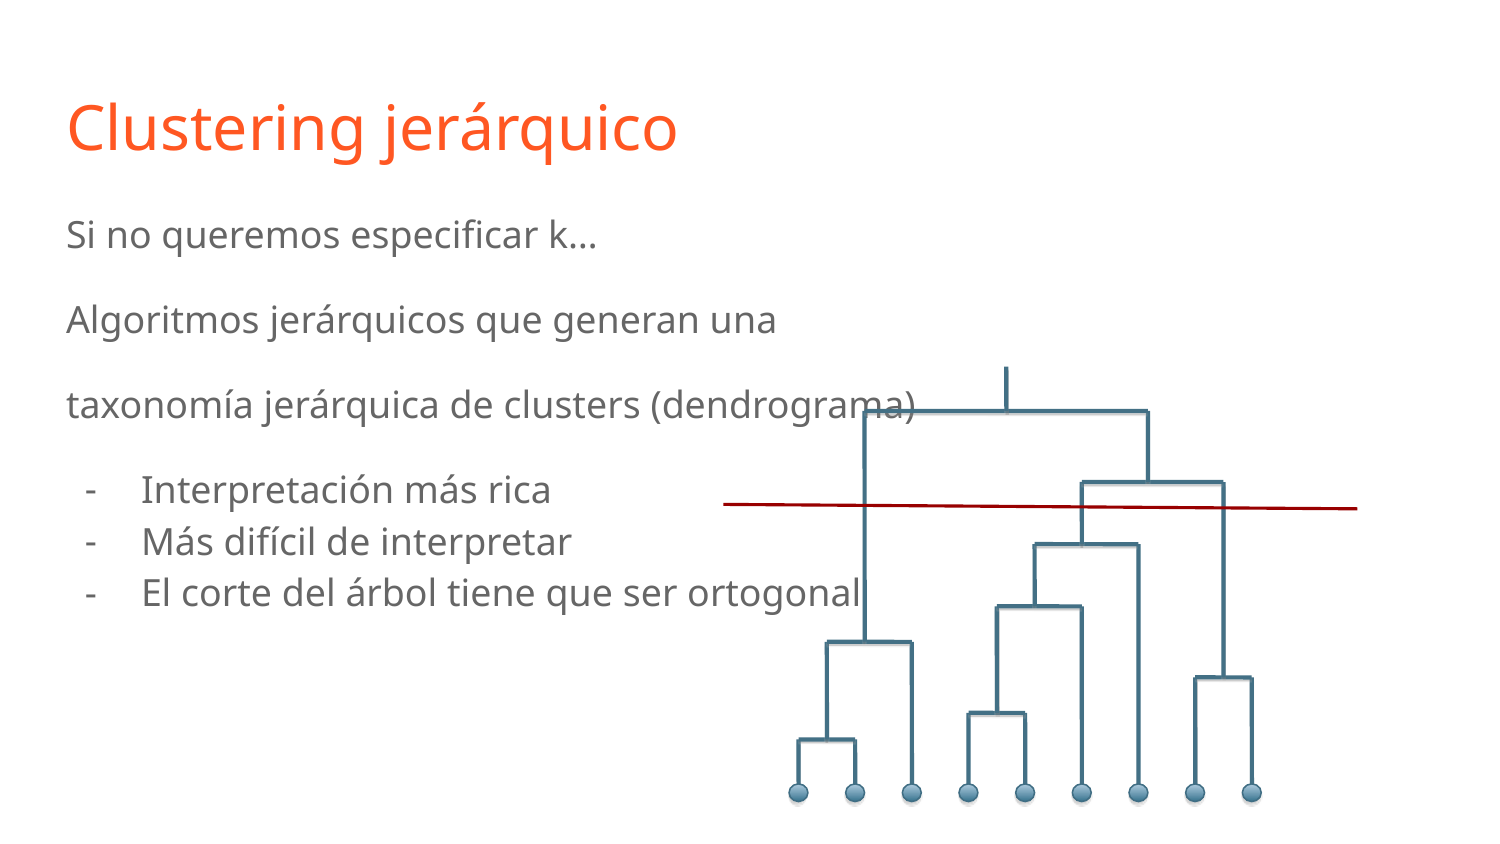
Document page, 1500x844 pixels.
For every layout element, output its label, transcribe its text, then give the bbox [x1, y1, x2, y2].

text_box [723, 504, 1358, 510]
text_box [1015, 783, 1035, 802]
text_box [845, 783, 865, 802]
text_box [770, 295, 1271, 502]
text_box [958, 783, 978, 802]
text_box [1129, 783, 1148, 802]
text_box [1072, 783, 1092, 802]
text_box Si no queremos especificar k… Algoritmos jerárquicos que generan una taxonomía jerárquica de clusters (dendrograma) Interpretación más rica Más difícil de interpretar El corte del árbol tiene que ser ortogonal [51, 189, 1449, 750]
text_box [1185, 783, 1205, 802]
text_box [770, 517, 1271, 823]
text_box Clustering jerárquico [51, 72, 1449, 167]
text_box [789, 783, 808, 802]
text_box [1242, 783, 1262, 802]
text_box [902, 783, 922, 802]
